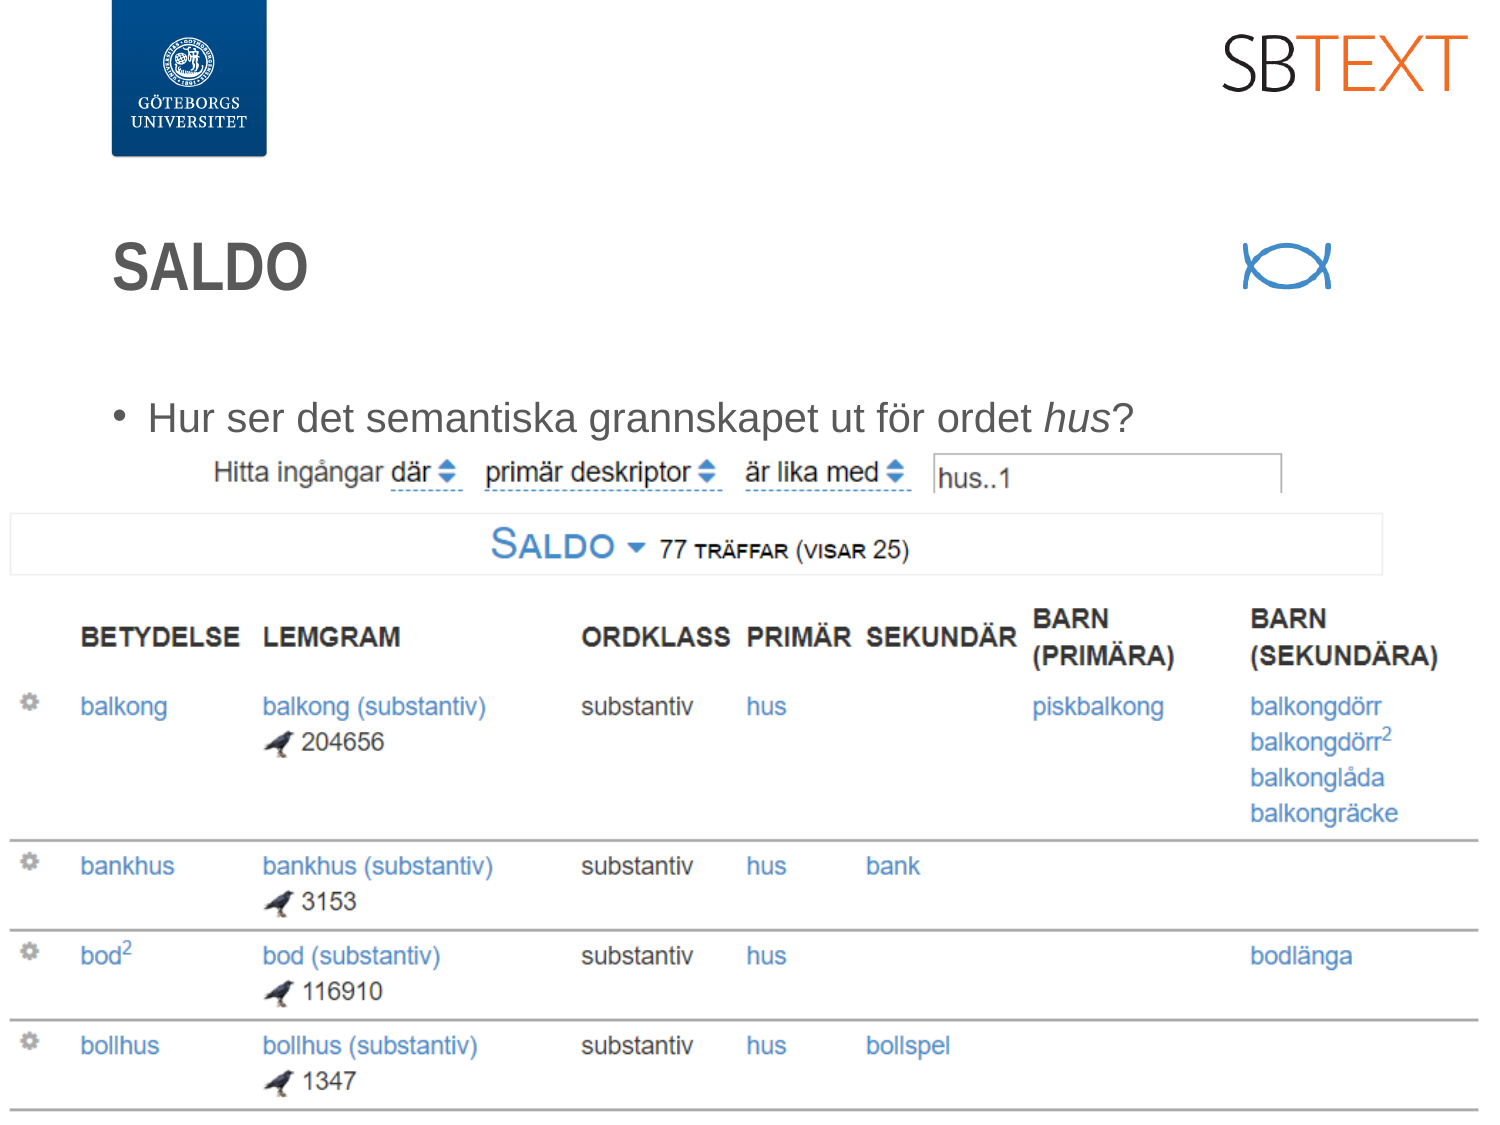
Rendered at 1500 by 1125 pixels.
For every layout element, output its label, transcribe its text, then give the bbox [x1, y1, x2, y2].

picture [1205, 19, 1476, 110]
picture [1237, 239, 1341, 297]
picture [0, 444, 1500, 1120]
list Hur ser det semantiska grannskapet ut för ordet hus? [112, 385, 1341, 491]
picture [110, 0, 268, 159]
title SALDO [112, 231, 1412, 362]
